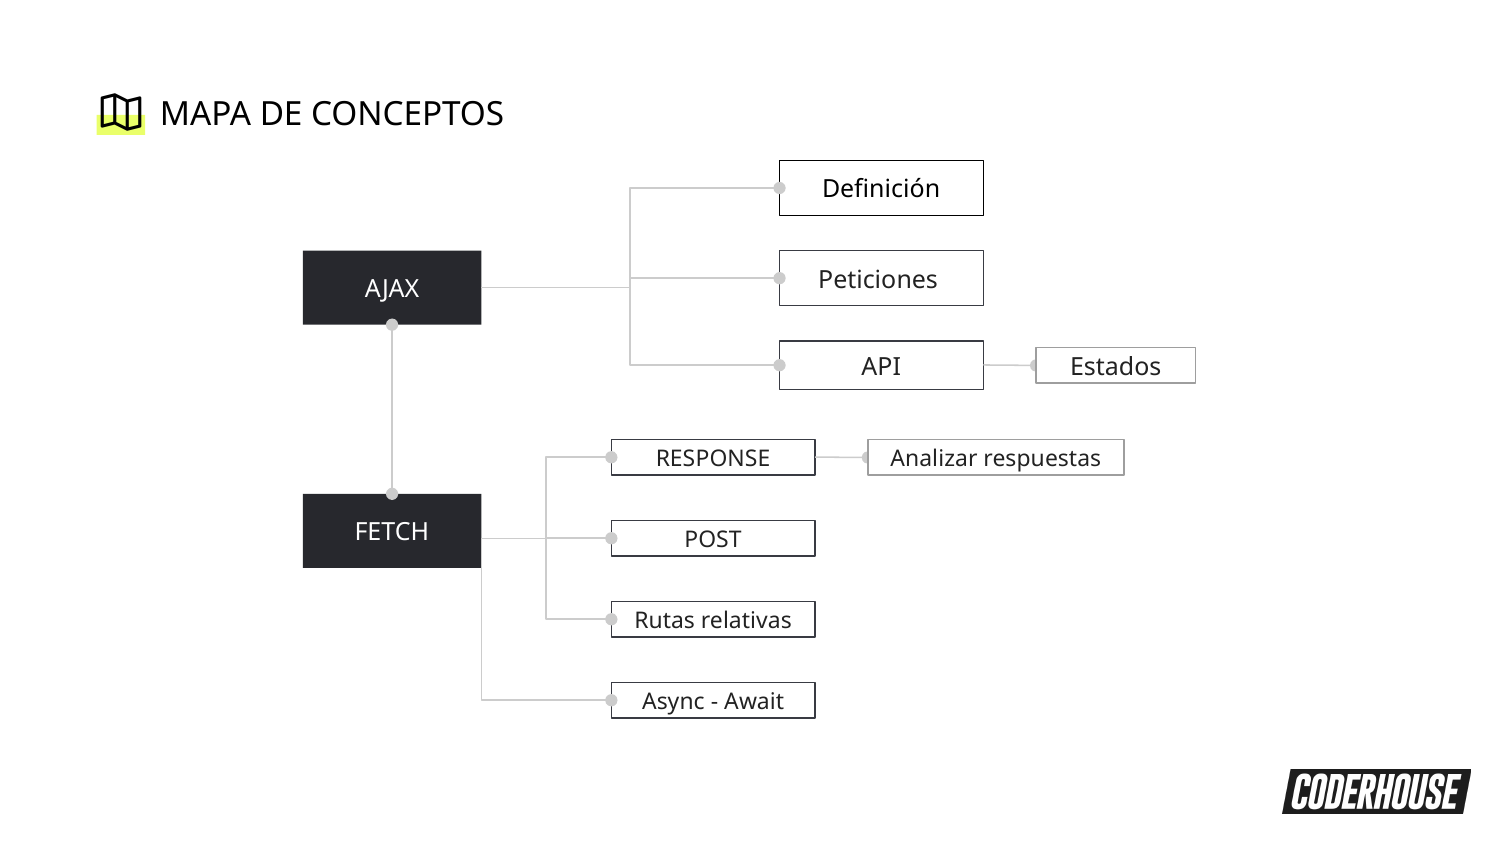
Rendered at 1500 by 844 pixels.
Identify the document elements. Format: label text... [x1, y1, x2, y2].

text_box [481, 187, 780, 277]
text_box AJAX [302, 250, 476, 325]
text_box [481, 287, 780, 366]
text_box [465, 554, 628, 685]
text_box Peticiones [783, 250, 984, 306]
text_box POST [615, 520, 816, 556]
text_box Rutas relativas [632, 601, 816, 637]
text_box Estados [1036, 347, 1196, 383]
text_box FETCH [302, 493, 476, 568]
picture [1281, 769, 1471, 814]
text_box RESPONSE [611, 439, 816, 475]
picture [95, 87, 146, 138]
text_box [481, 456, 612, 537]
text_box Async - Await [611, 682, 816, 718]
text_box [481, 539, 612, 620]
text_box Analizar respuestas [867, 439, 1124, 475]
text_box MAPA DE CONCEPTOS [145, 76, 549, 147]
text_box API [779, 340, 984, 390]
text_box Definición [779, 160, 984, 216]
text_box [481, 277, 780, 287]
